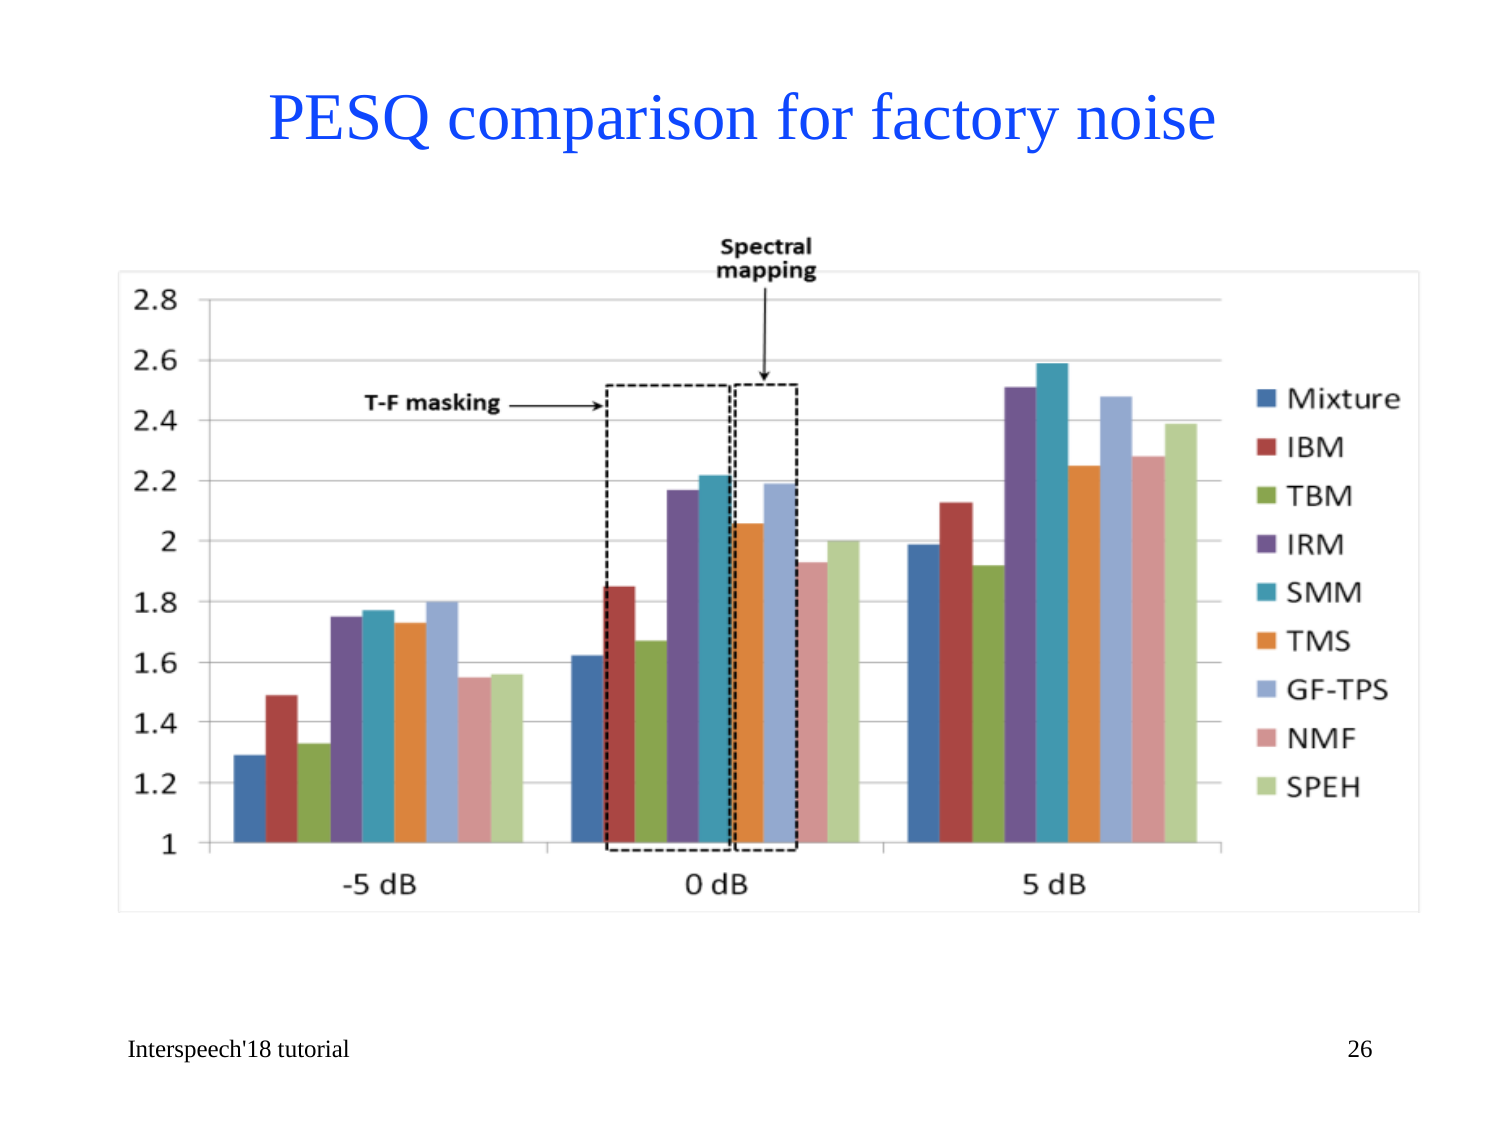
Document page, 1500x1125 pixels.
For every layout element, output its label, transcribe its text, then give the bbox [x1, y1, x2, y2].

title PESQ comparison for factory noise [87, 62, 1400, 163]
picture [112, 225, 1430, 923]
slide_number 26 [1074, 1024, 1388, 1101]
slide_number Interspeech'18 tutorial [112, 1024, 426, 1101]
